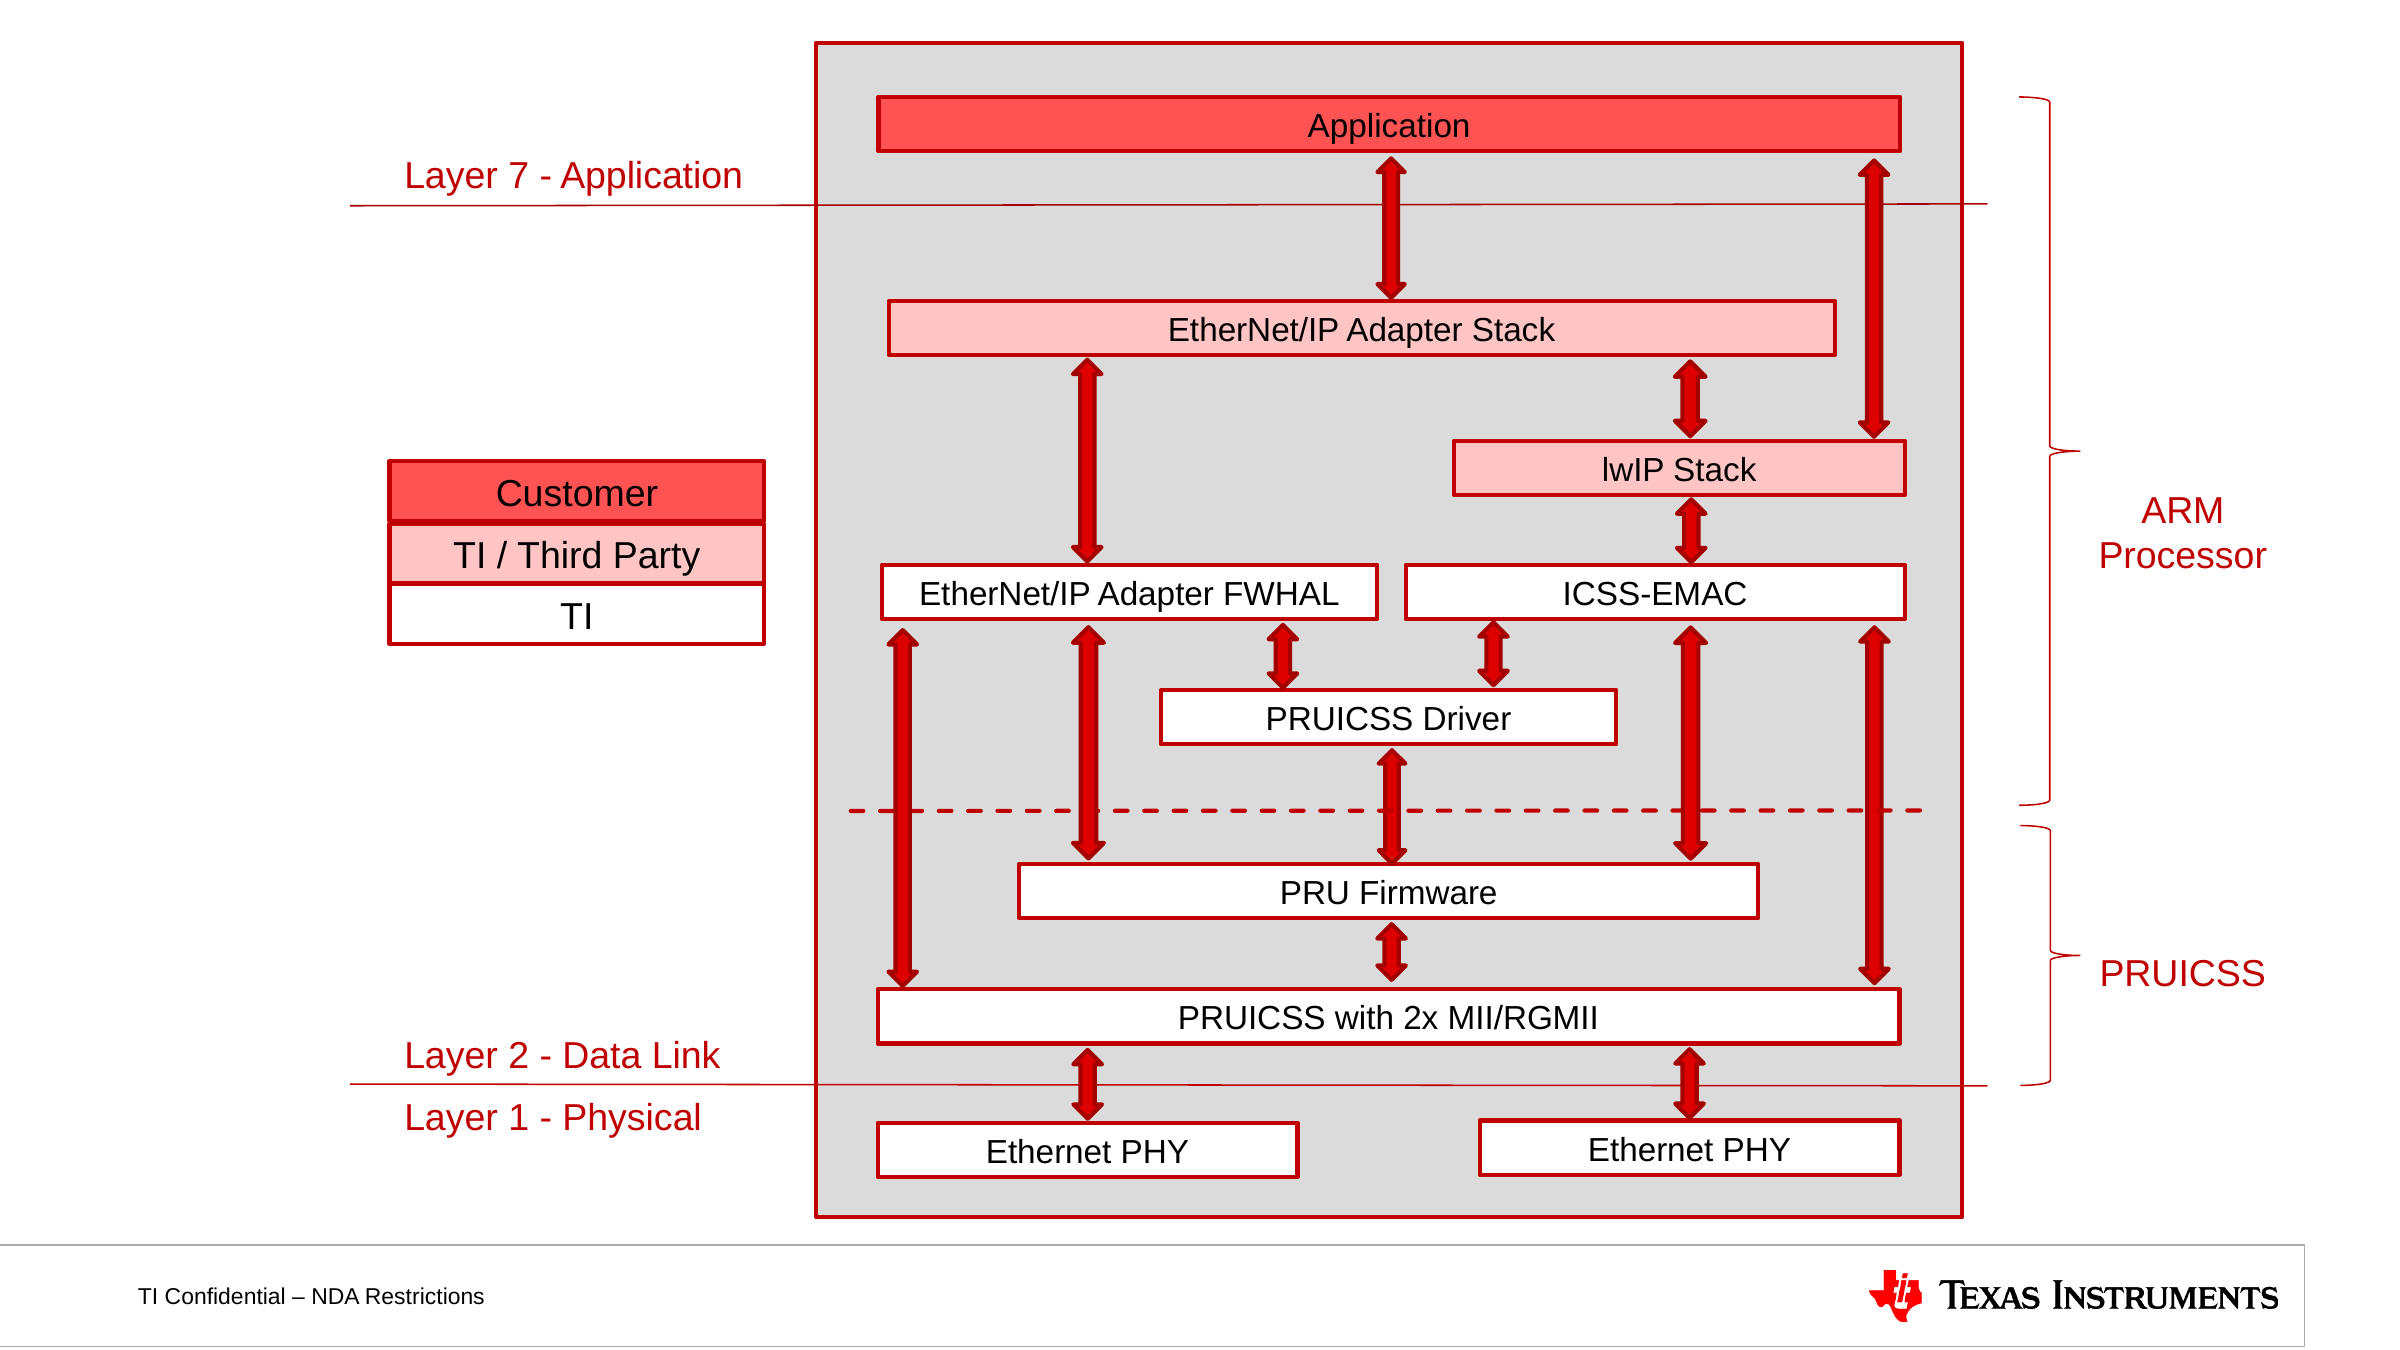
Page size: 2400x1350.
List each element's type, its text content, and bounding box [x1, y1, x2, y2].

text_box TI / Third Party [387, 522, 766, 585]
text_box [1672, 359, 1708, 439]
text_box [2020, 824, 2052, 1087]
text_box Customer [387, 459, 766, 522]
text_box [1375, 156, 1407, 300]
text_box [1477, 620, 1510, 688]
text_box [1266, 622, 1300, 690]
text_box [886, 628, 919, 989]
text_box [1673, 625, 1709, 861]
text_box ICSS-EMAC [1404, 563, 1907, 621]
text_box PRUICSS with 2x MII/RGMII [876, 987, 1902, 1046]
text_box [1673, 1047, 1706, 1120]
text_box Layer 1 - Physical [389, 1086, 765, 1146]
text_box Layer 7 - Application [389, 143, 765, 203]
text_box [1071, 1047, 1104, 1121]
text_box [1376, 748, 1408, 866]
text_box lwIP Stack [1452, 439, 1907, 497]
text_box PRUICSS Driver [1159, 688, 1618, 746]
text_box [2019, 96, 2081, 807]
text_box Ethernet PHY [876, 1121, 1300, 1179]
picture [1869, 1270, 2278, 1322]
text_box [1675, 497, 1708, 565]
text_box [814, 41, 1964, 204]
text_box [1857, 158, 1891, 439]
text_box [814, 205, 1964, 1085]
text_box [1071, 357, 1104, 564]
text_box EtherNet/IP Adapter FWHAL [880, 563, 1379, 621]
text_box ARM Processor [2028, 478, 2338, 583]
text_box Application [876, 95, 1902, 153]
text_box PRUICSS [2028, 941, 2338, 1002]
text_box Layer 2 - Data Link [389, 1023, 765, 1083]
text_box [1375, 922, 1408, 982]
text_box [814, 1086, 1964, 1219]
text_box [349, 203, 1382, 207]
text_box [1858, 625, 1891, 986]
text_box TI [387, 585, 766, 646]
text_box PRU Firmware [1017, 862, 1760, 920]
text_box EtherNet/IP Adapter Stack [887, 299, 1837, 357]
text_box [1071, 625, 1106, 861]
text_box Ethernet PHY [1478, 1118, 1902, 1177]
